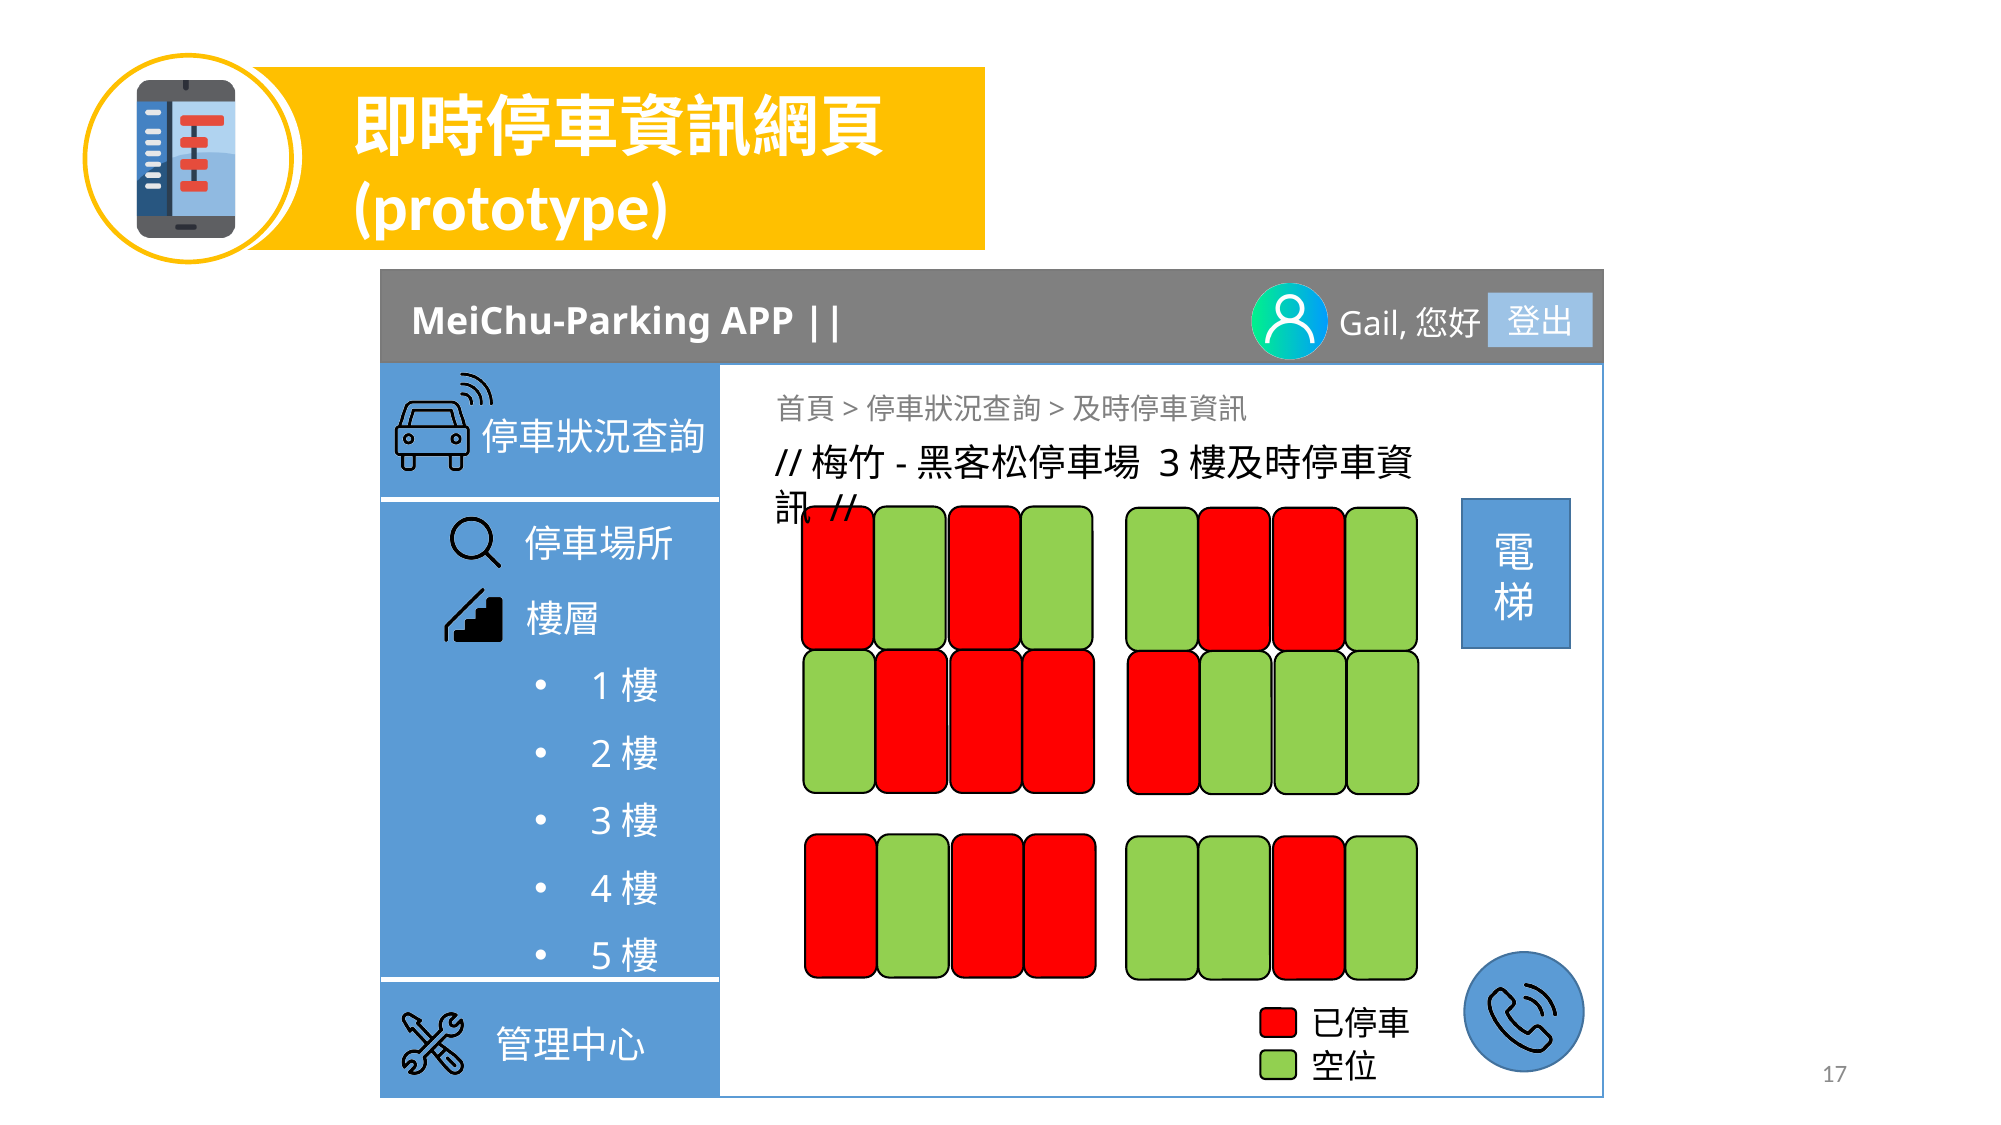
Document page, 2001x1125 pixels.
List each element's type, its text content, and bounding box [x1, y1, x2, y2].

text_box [381, 270, 1837, 1097]
slide_number 17 [1412, 1042, 1863, 1103]
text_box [84, 51, 985, 262]
